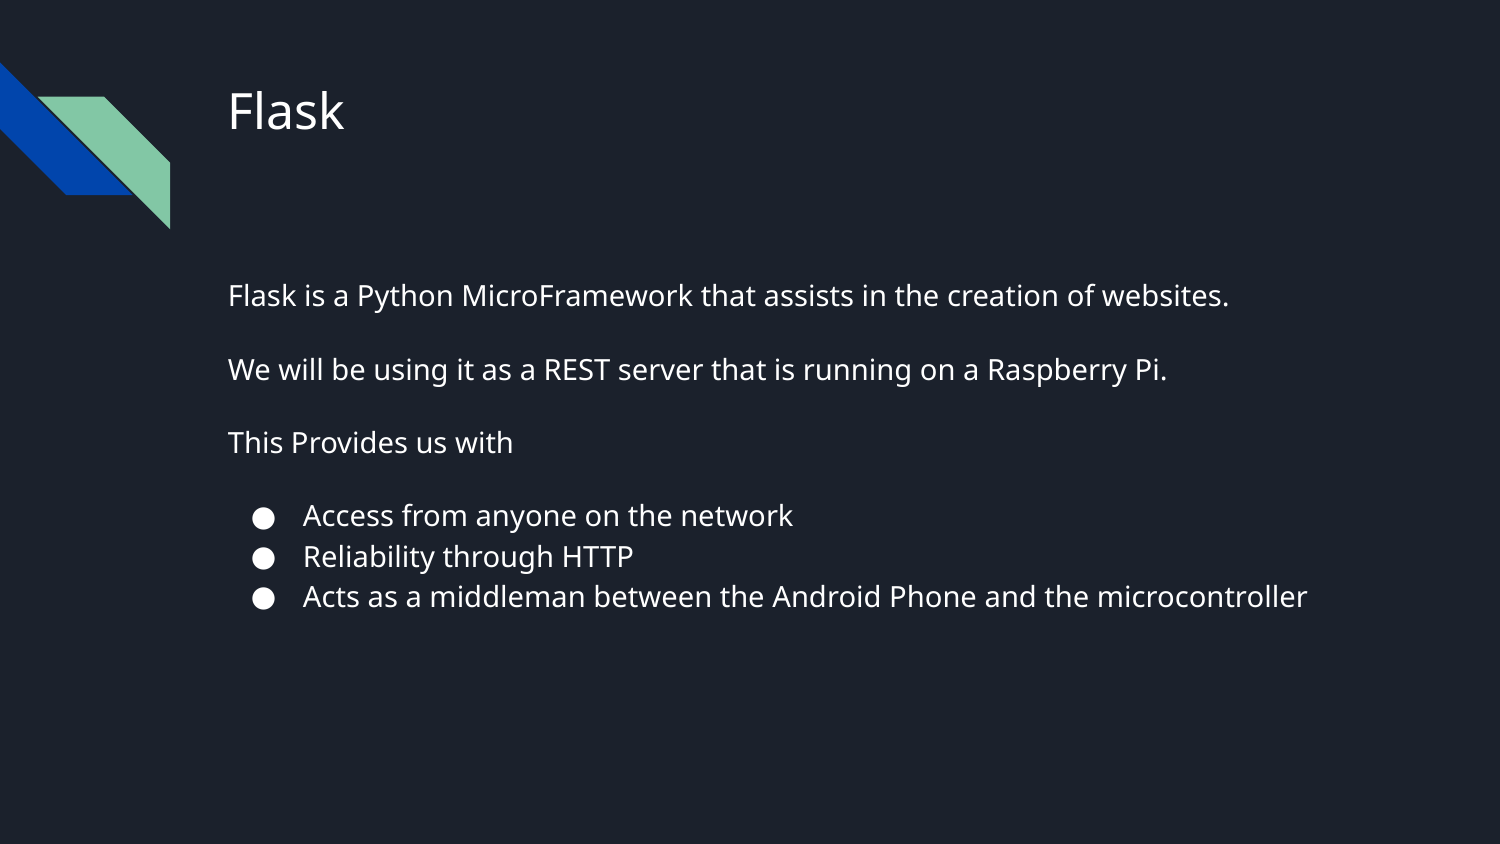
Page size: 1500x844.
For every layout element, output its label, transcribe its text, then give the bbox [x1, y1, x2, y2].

title Flask [212, 64, 1368, 215]
list Flask is a Python MicroFramework that assists in the creation of websites. We will be using it as a REST server that is running on a Raspberry Pi. This Provides us with Access from anyone on the network Reliability through HTTP Acts as a middleman between the Android Phone and the microcontroller [212, 257, 1368, 735]
